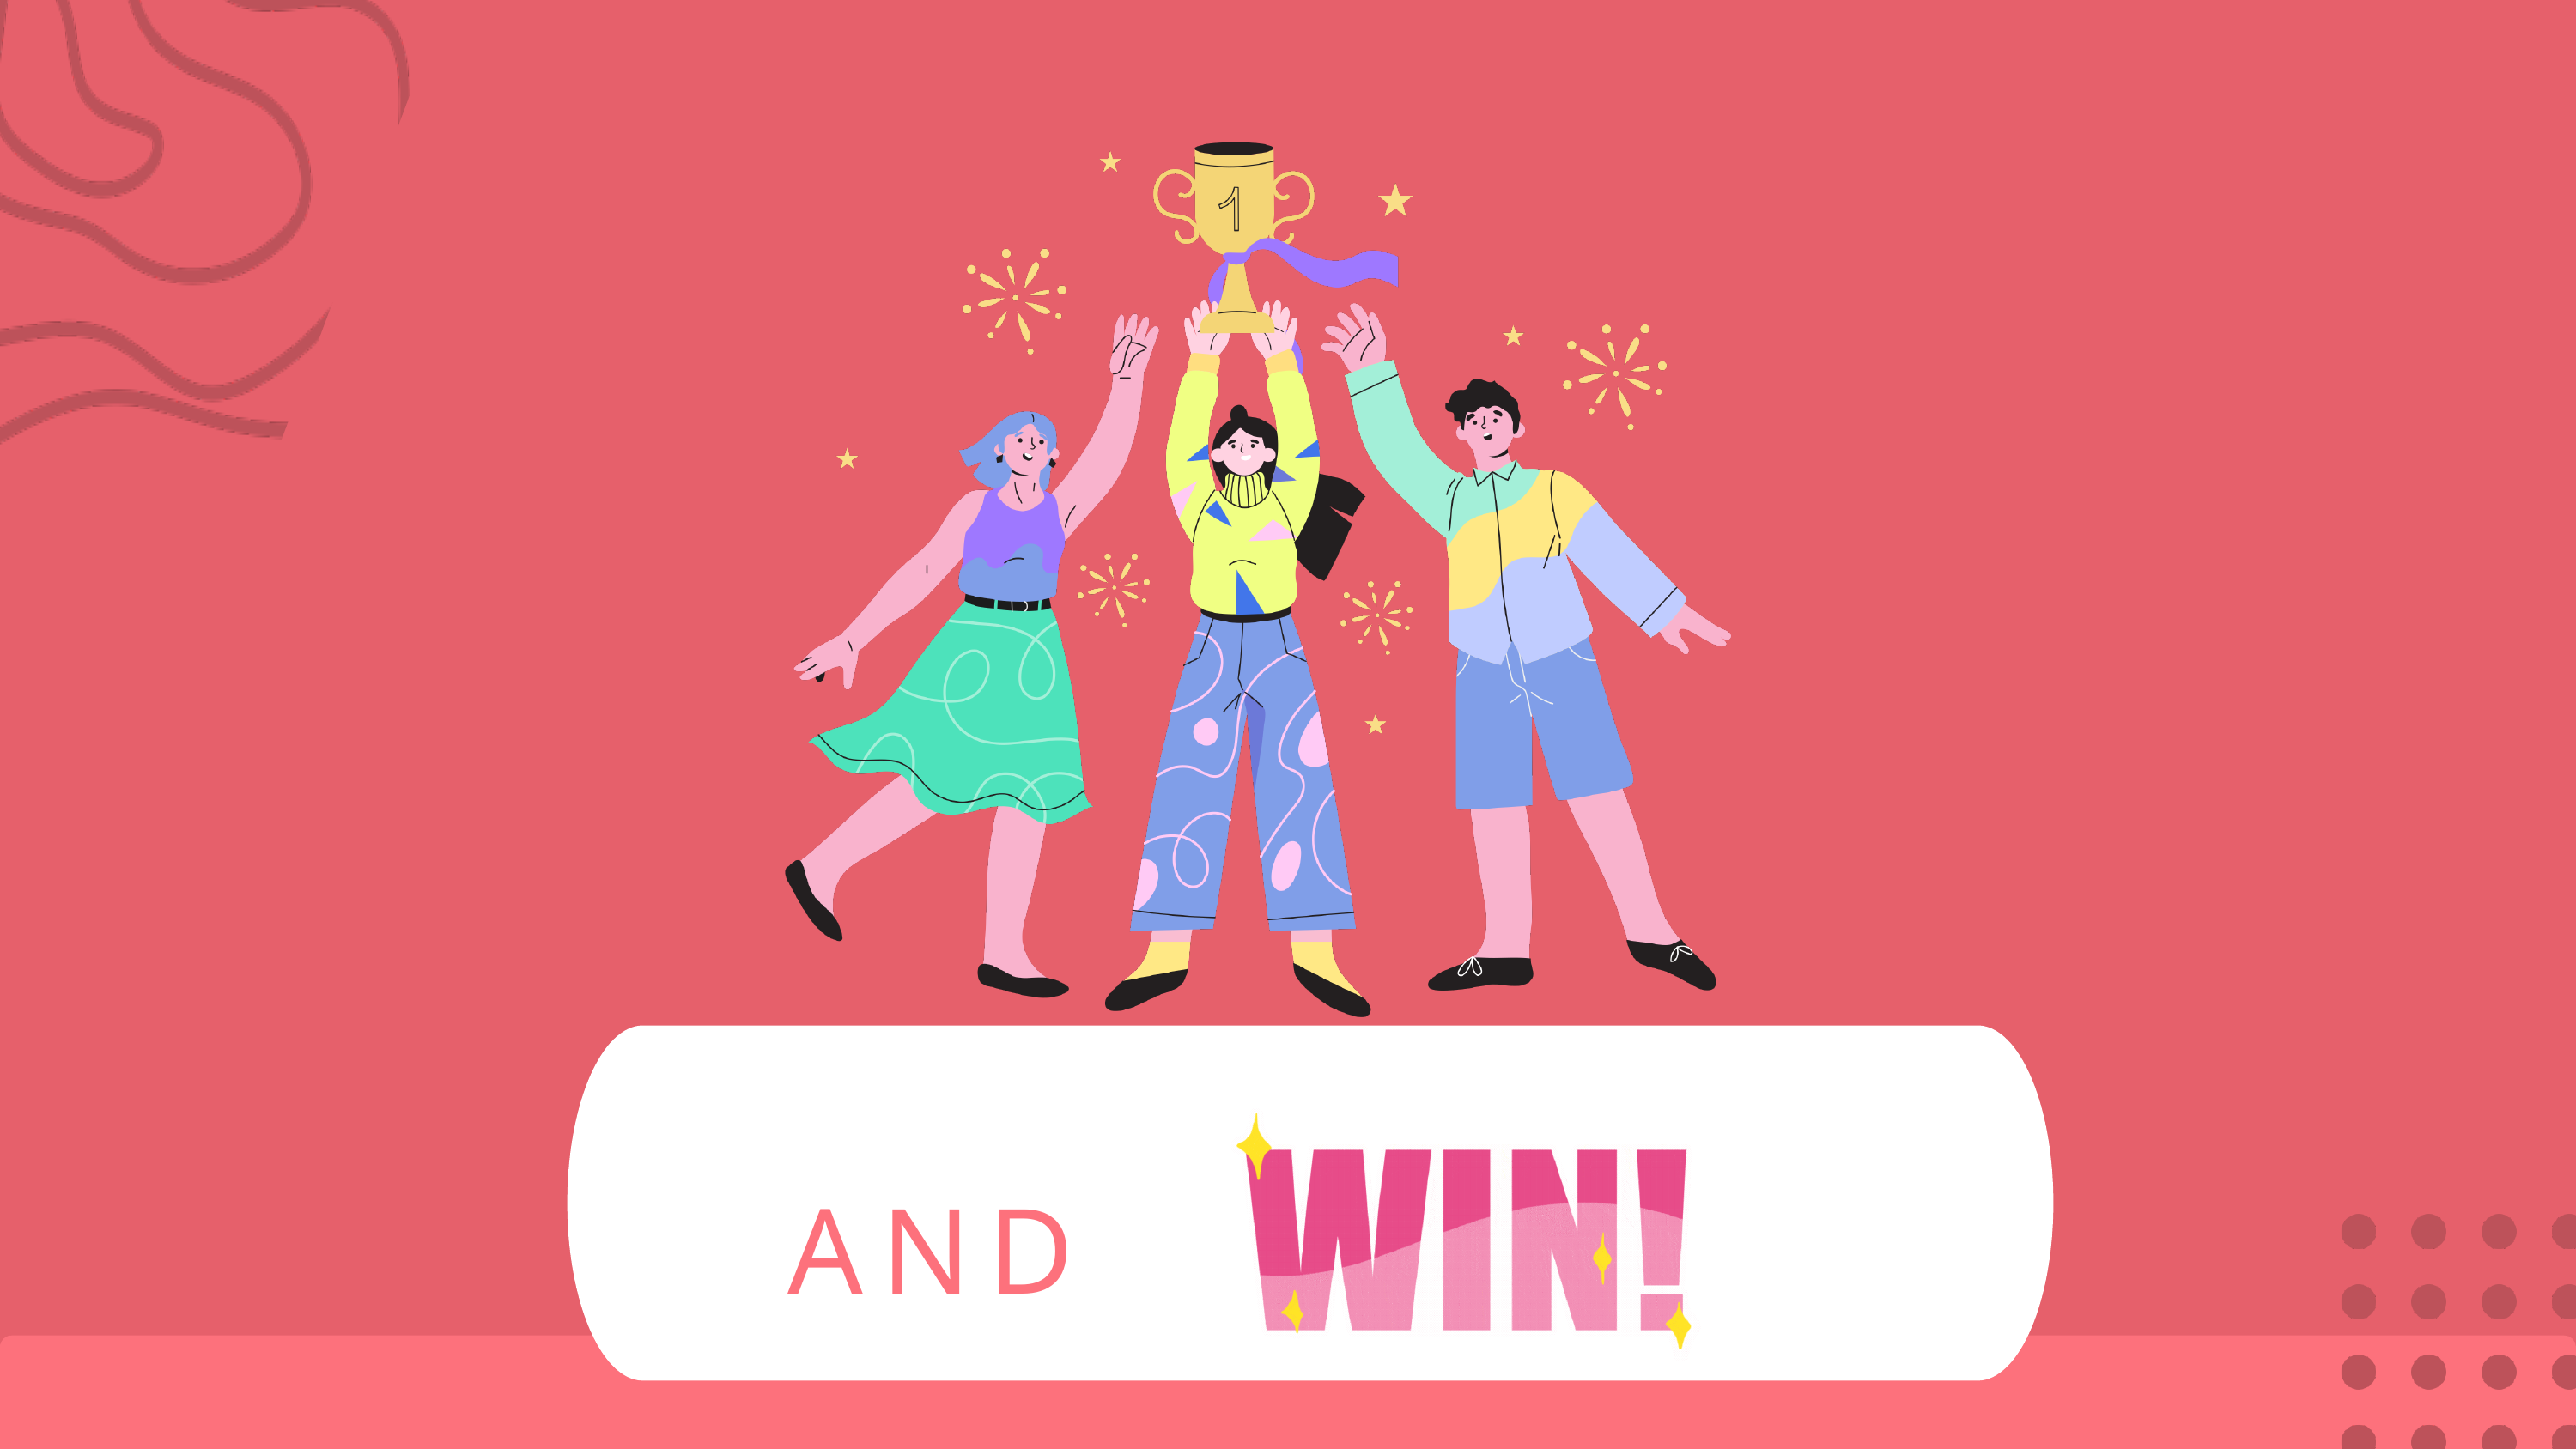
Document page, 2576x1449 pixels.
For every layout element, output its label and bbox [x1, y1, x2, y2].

text_box [0, 0, 446, 543]
text_box [2341, 1214, 2576, 1334]
text_box [0, 1335, 2576, 1449]
text_box [567, 1025, 2054, 1381]
picture [1218, 1042, 1710, 1363]
text_box [781, 142, 1732, 1022]
